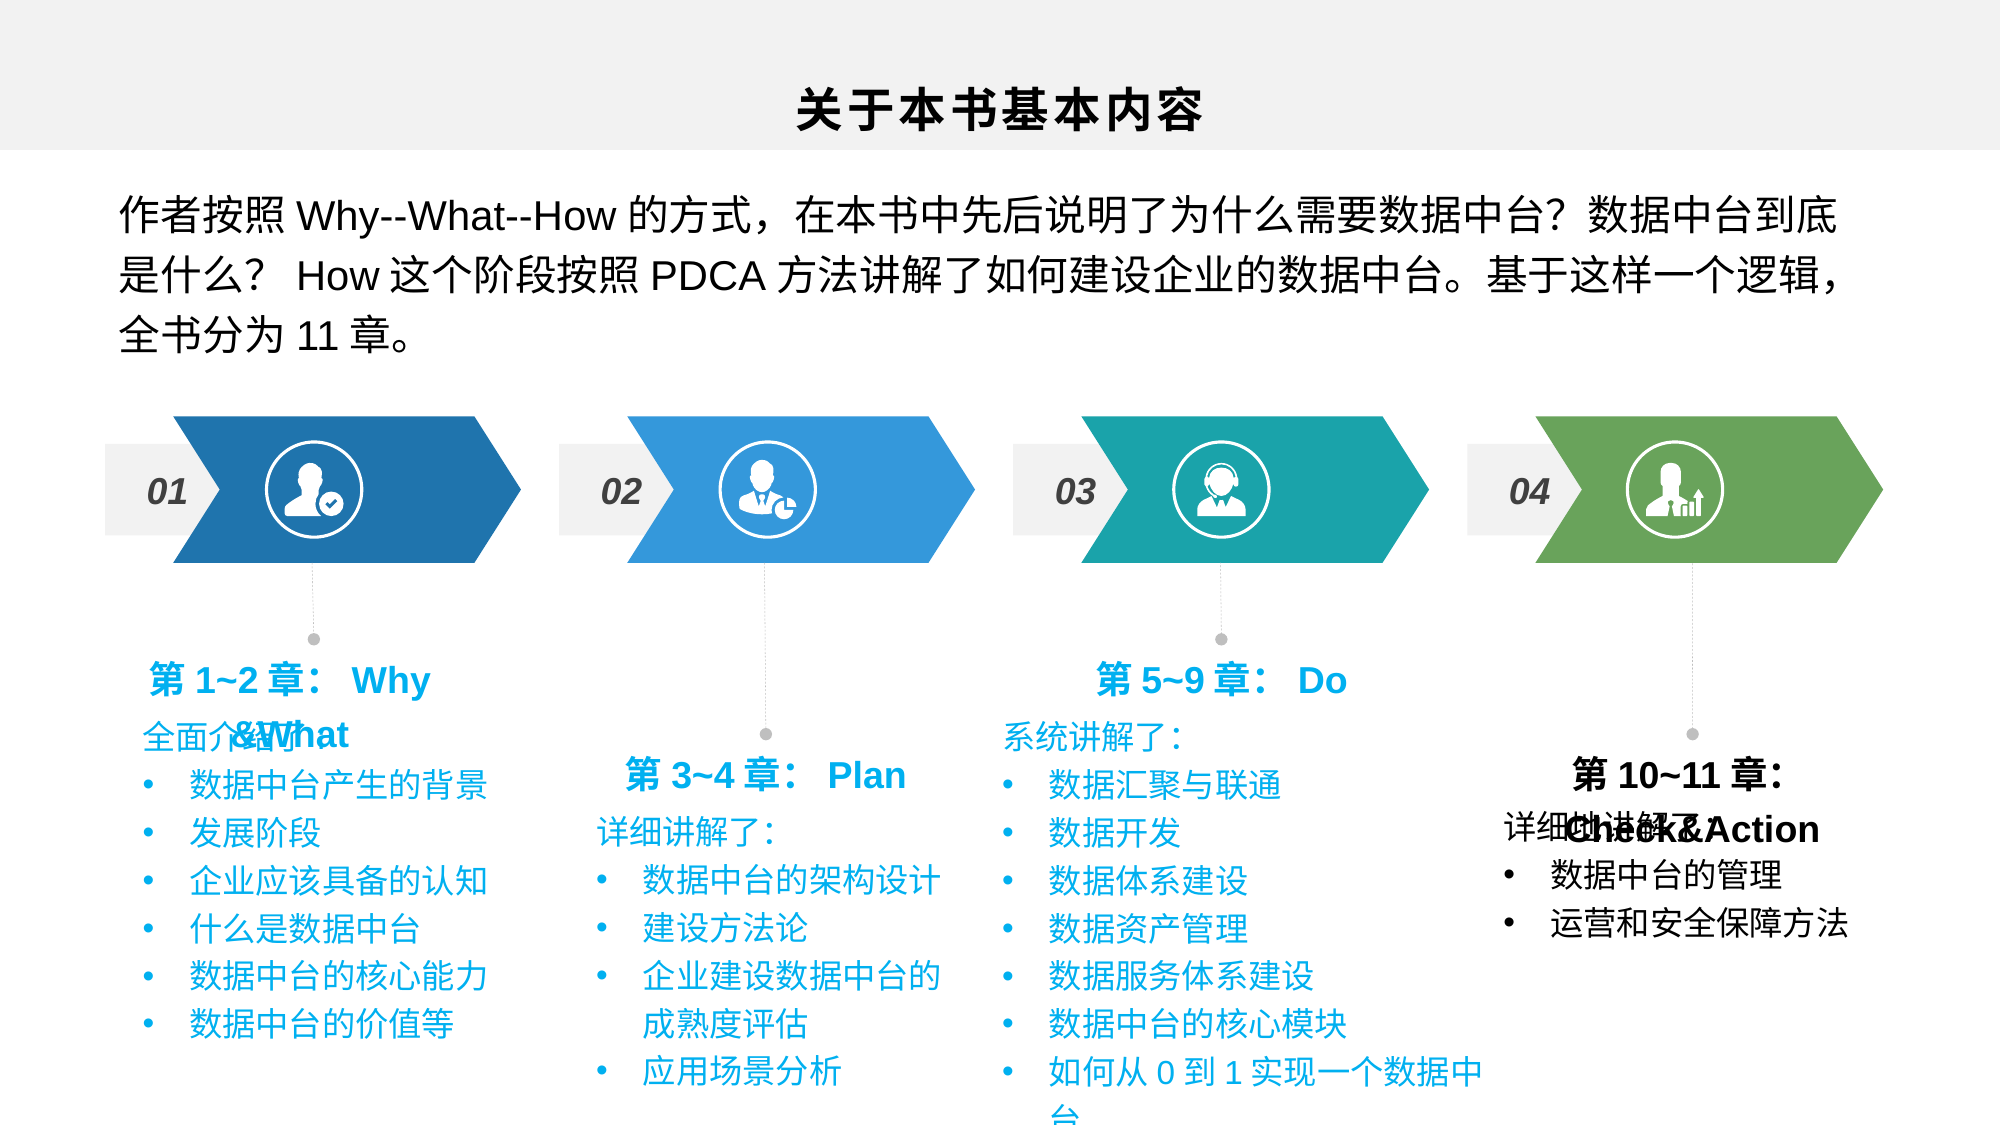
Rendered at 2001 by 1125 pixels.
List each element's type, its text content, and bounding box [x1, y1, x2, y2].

text_box [319, 491, 344, 517]
text_box [1693, 489, 1704, 517]
text_box [284, 462, 323, 517]
text_box [1173, 441, 1270, 538]
text_box [266, 441, 362, 538]
text_box 02 [559, 443, 673, 536]
text_box 04 [1467, 443, 1581, 536]
text_box 第1~2章：Why &What [78, 639, 501, 704]
text_box 01 [105, 443, 219, 536]
text_box 第5~9章：Do [1034, 639, 1408, 704]
text_box [1197, 462, 1246, 517]
text_box 作者按照Why--What--How的方式，在本书中先后说明了为什么需要数据中台？数据中台到底是什么？How这个阶段按照PDCA方法讲解了如何建设企业的数据中台。基于这样一个逻辑，全书分为11章。 [104, 179, 1884, 318]
text_box [1689, 501, 1695, 517]
text_box [749, 459, 775, 493]
text_box [1535, 416, 1884, 563]
text_box [173, 416, 521, 563]
text_box [1627, 441, 1723, 538]
text_box [720, 441, 816, 538]
text_box 详细地讲解了： 数据中台的管理 运营和安全保障方法 [1488, 798, 1904, 1050]
text_box [0, 0, 2000, 151]
text_box 第10~11章：Check&Action [1429, 734, 1957, 799]
text_box 系统讲解了： 数据汇聚与联通 数据开发 数据体系建设 数据资产管理 数据服务体系建设 数据中台的核心模块 如何从0到1实现一个数据中台 [987, 708, 1521, 1096]
text_box 03 [1013, 443, 1127, 536]
text_box [1081, 416, 1430, 563]
text_box 详细讲解了： 数据中台的架构设计 建设方法论 企业建设数据中台的成熟度评估 应用场景分析 [581, 803, 987, 1110]
text_box [787, 497, 797, 507]
text_box 关于本书基本内容 [109, 72, 1891, 146]
text_box [1646, 462, 1688, 517]
text_box [627, 416, 976, 563]
text_box 全面介绍了: 数据中台产生的背景 发展阶段 企业应该具备的认知 什么是数据中台 数据中台的核心能力 数据中台的价值等 [127, 708, 521, 1093]
text_box [774, 500, 794, 520]
text_box 第3~4章：Plan [544, 734, 987, 799]
text_box [739, 490, 784, 515]
